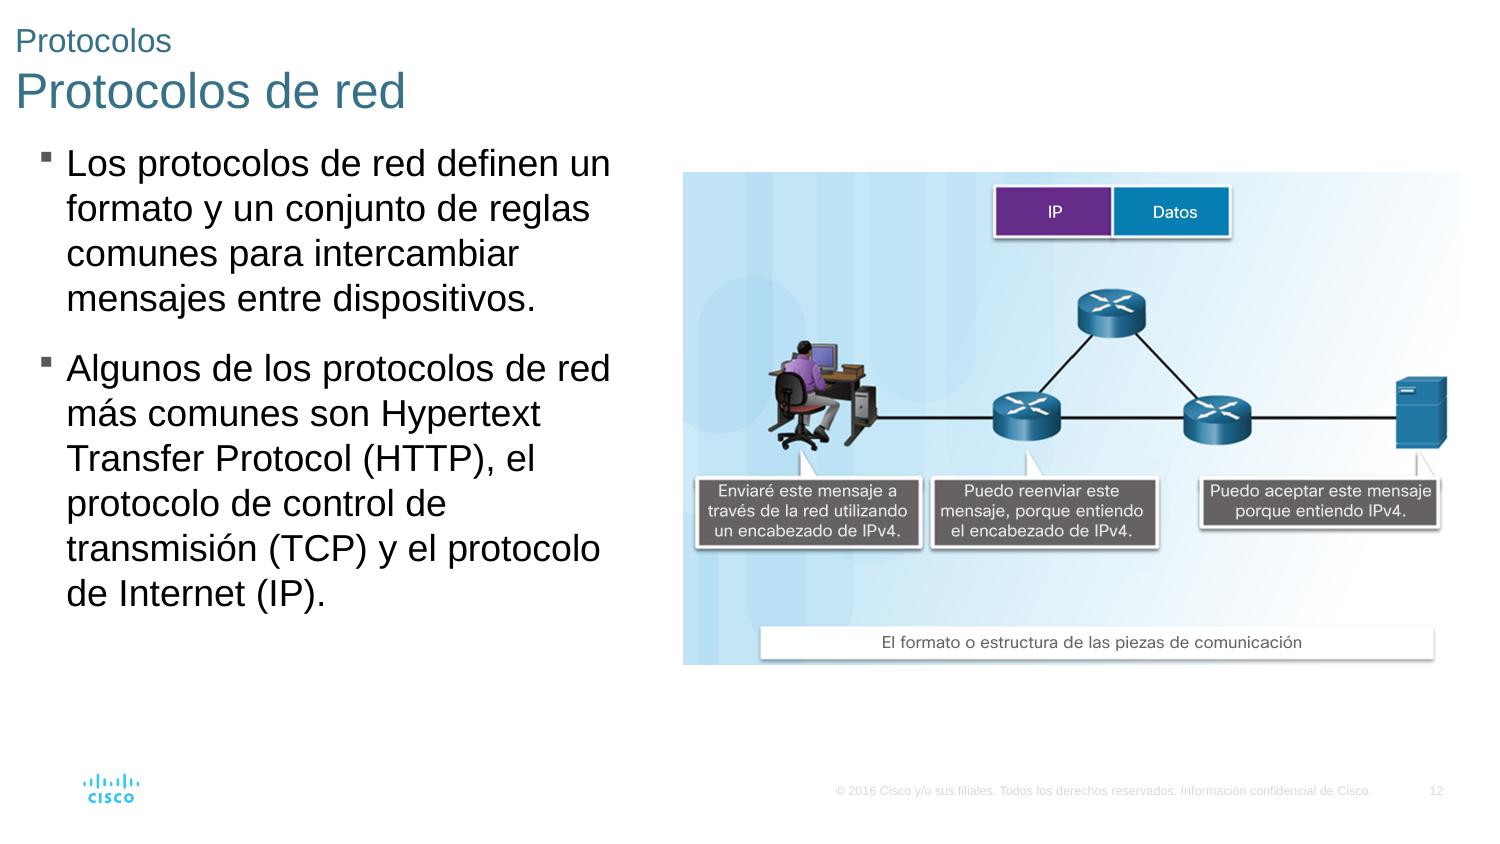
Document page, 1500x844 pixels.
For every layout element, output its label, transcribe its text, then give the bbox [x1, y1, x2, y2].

picture [683, 172, 1461, 666]
list Los protocolos de red definen un formato y un conjunto de reglas comunes para intercambiar mensajes entre dispositivos. Algunos de los protocolos de red más comunes son Hypertext Transfer Protocol (HTTP), el protocolo de control de transmisión (TCP) y el protocolo de Internet (IP). [23, 131, 673, 622]
title Protocolos Protocolos de red [0, 6, 1500, 131]
